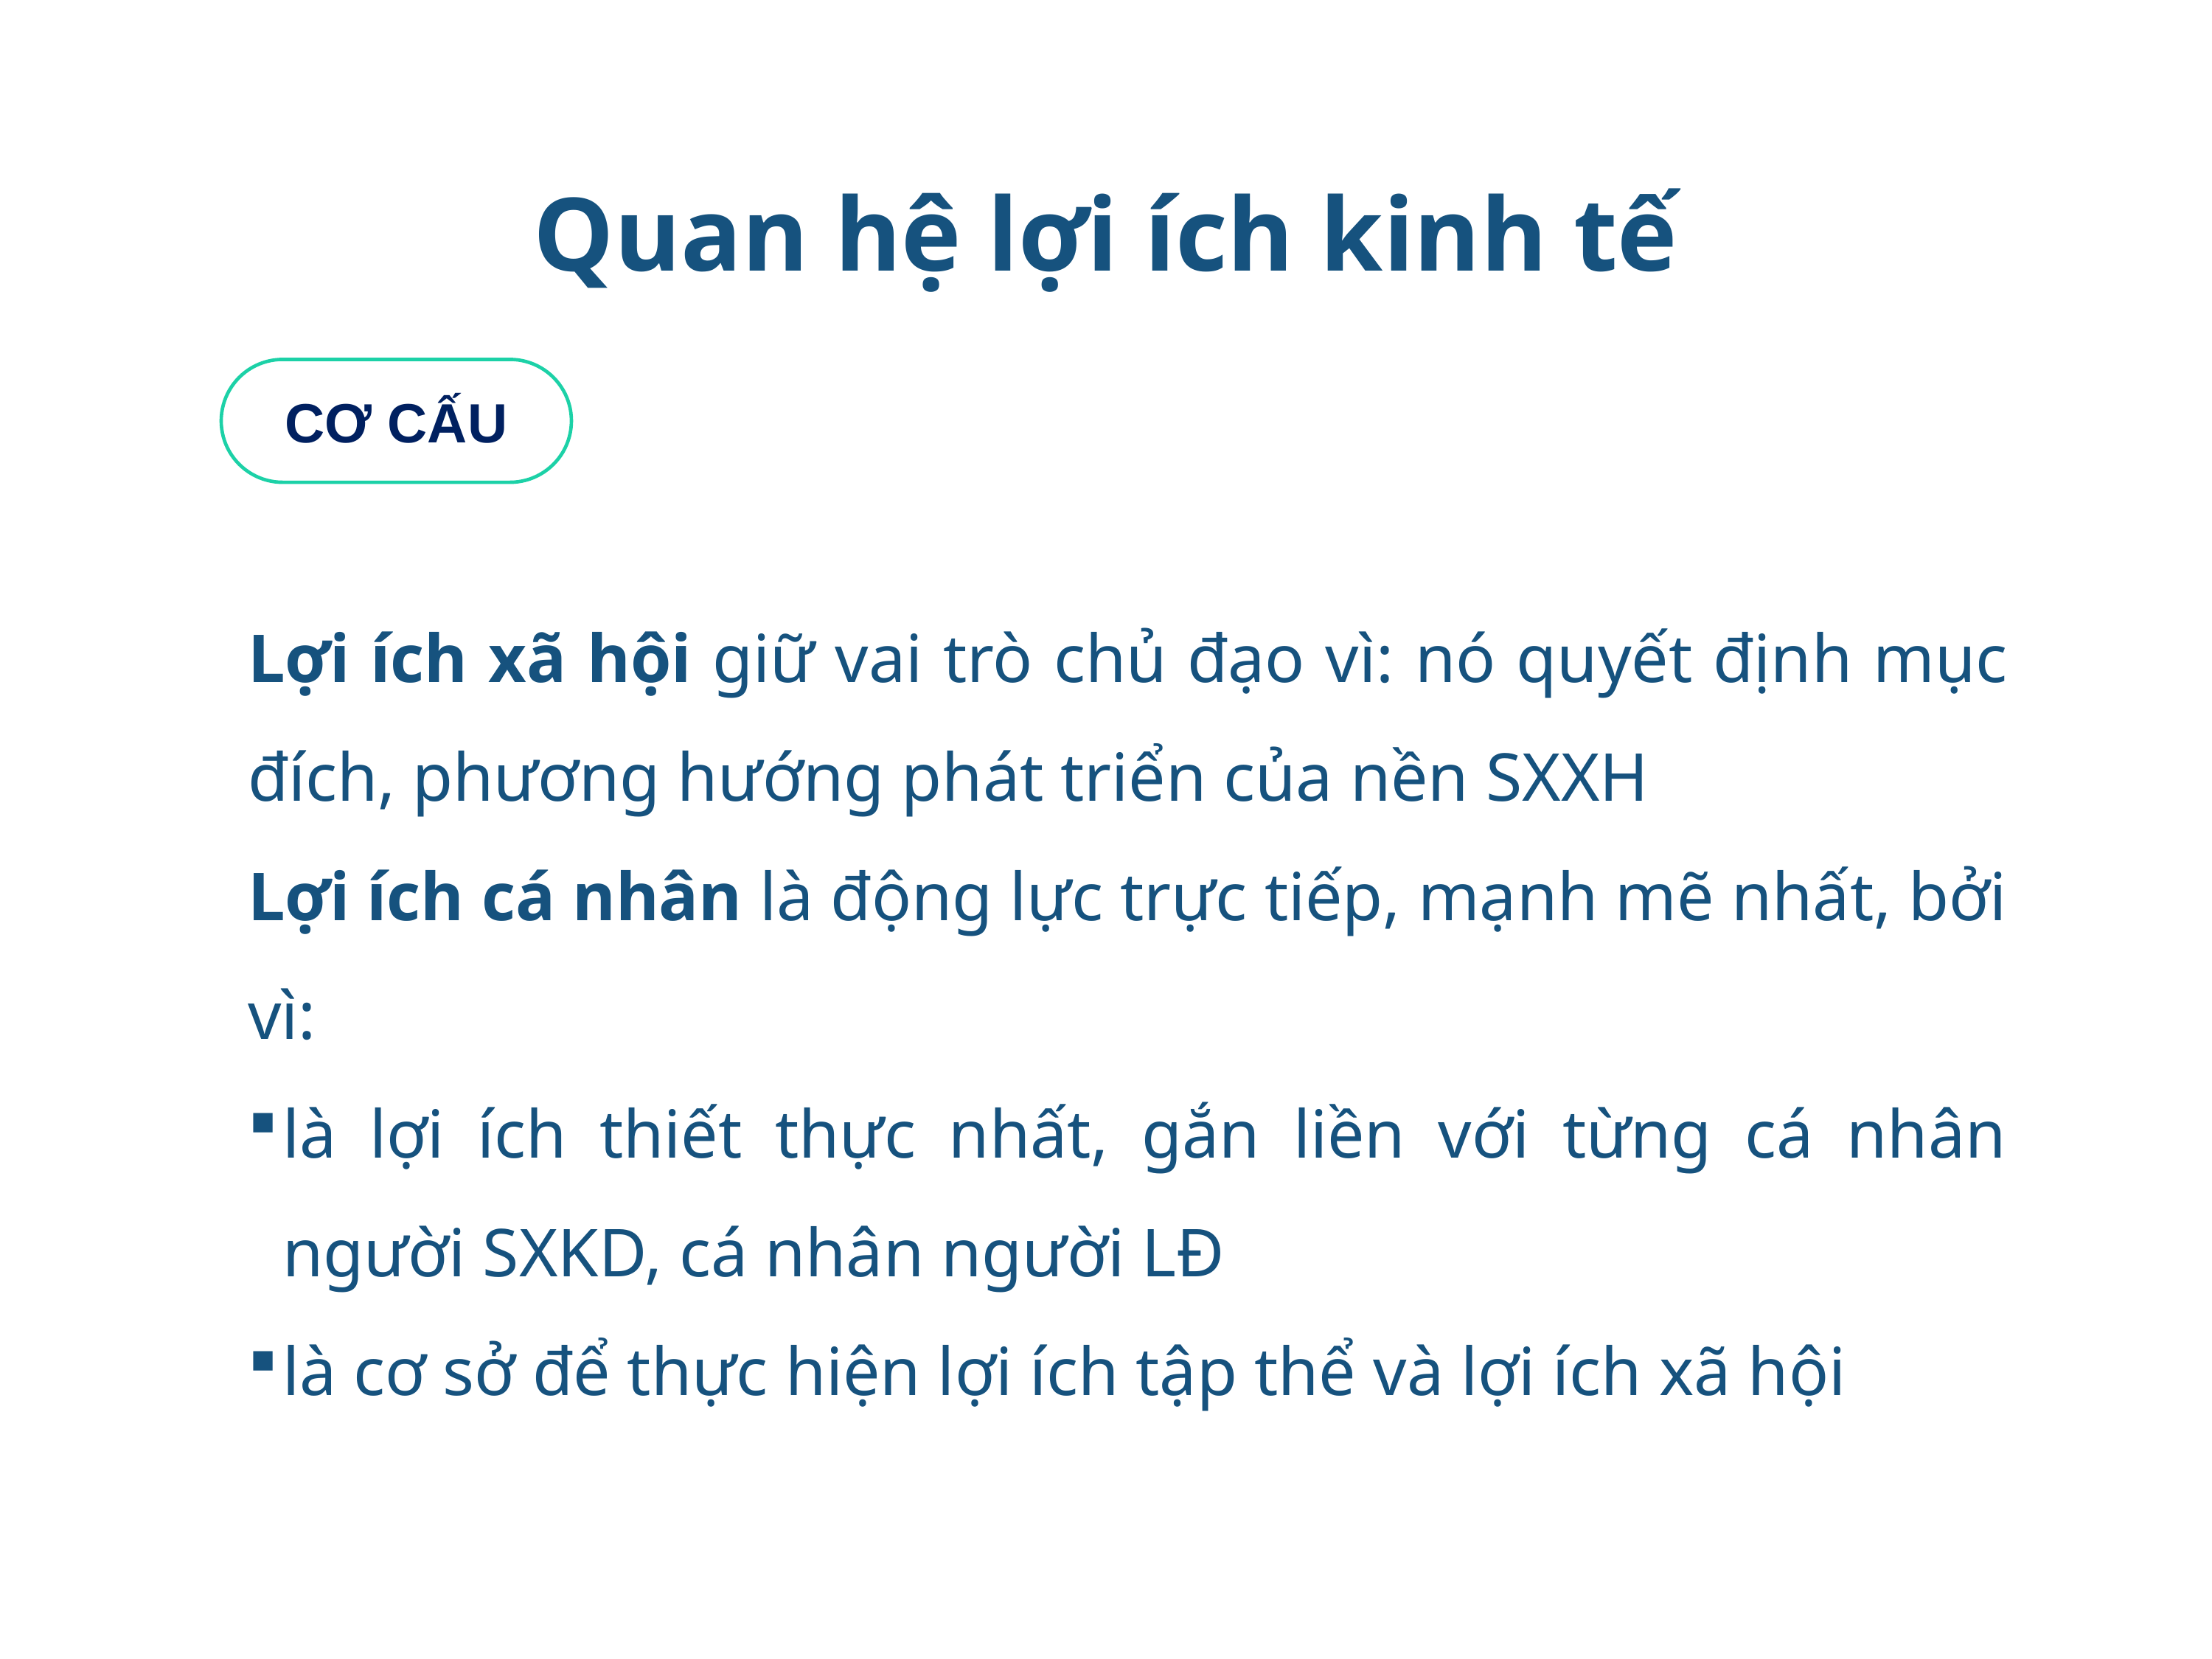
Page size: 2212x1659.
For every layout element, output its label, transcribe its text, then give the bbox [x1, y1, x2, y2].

text_box CƠ CẤU [221, 359, 571, 483]
text_box Lợi ích xã hội giữ vai trò chủ đạo vì: nó quyết định mục đích, phương hướng phát triển của nền SXXH Lợi ích cá nhân là động lực trực tiếp, mạnh mẽ nhất, bởi vì: là lợi ích thiết thực nhất, gắn liền với từng cá nhân người SXKD, cá nhân người LĐ là cơ sở để thực hiện lợi ích tập thể và lợi ích xã hội [237, 571, 2019, 1415]
title Quan hệ lợi ích kinh tế [111, 92, 2101, 369]
